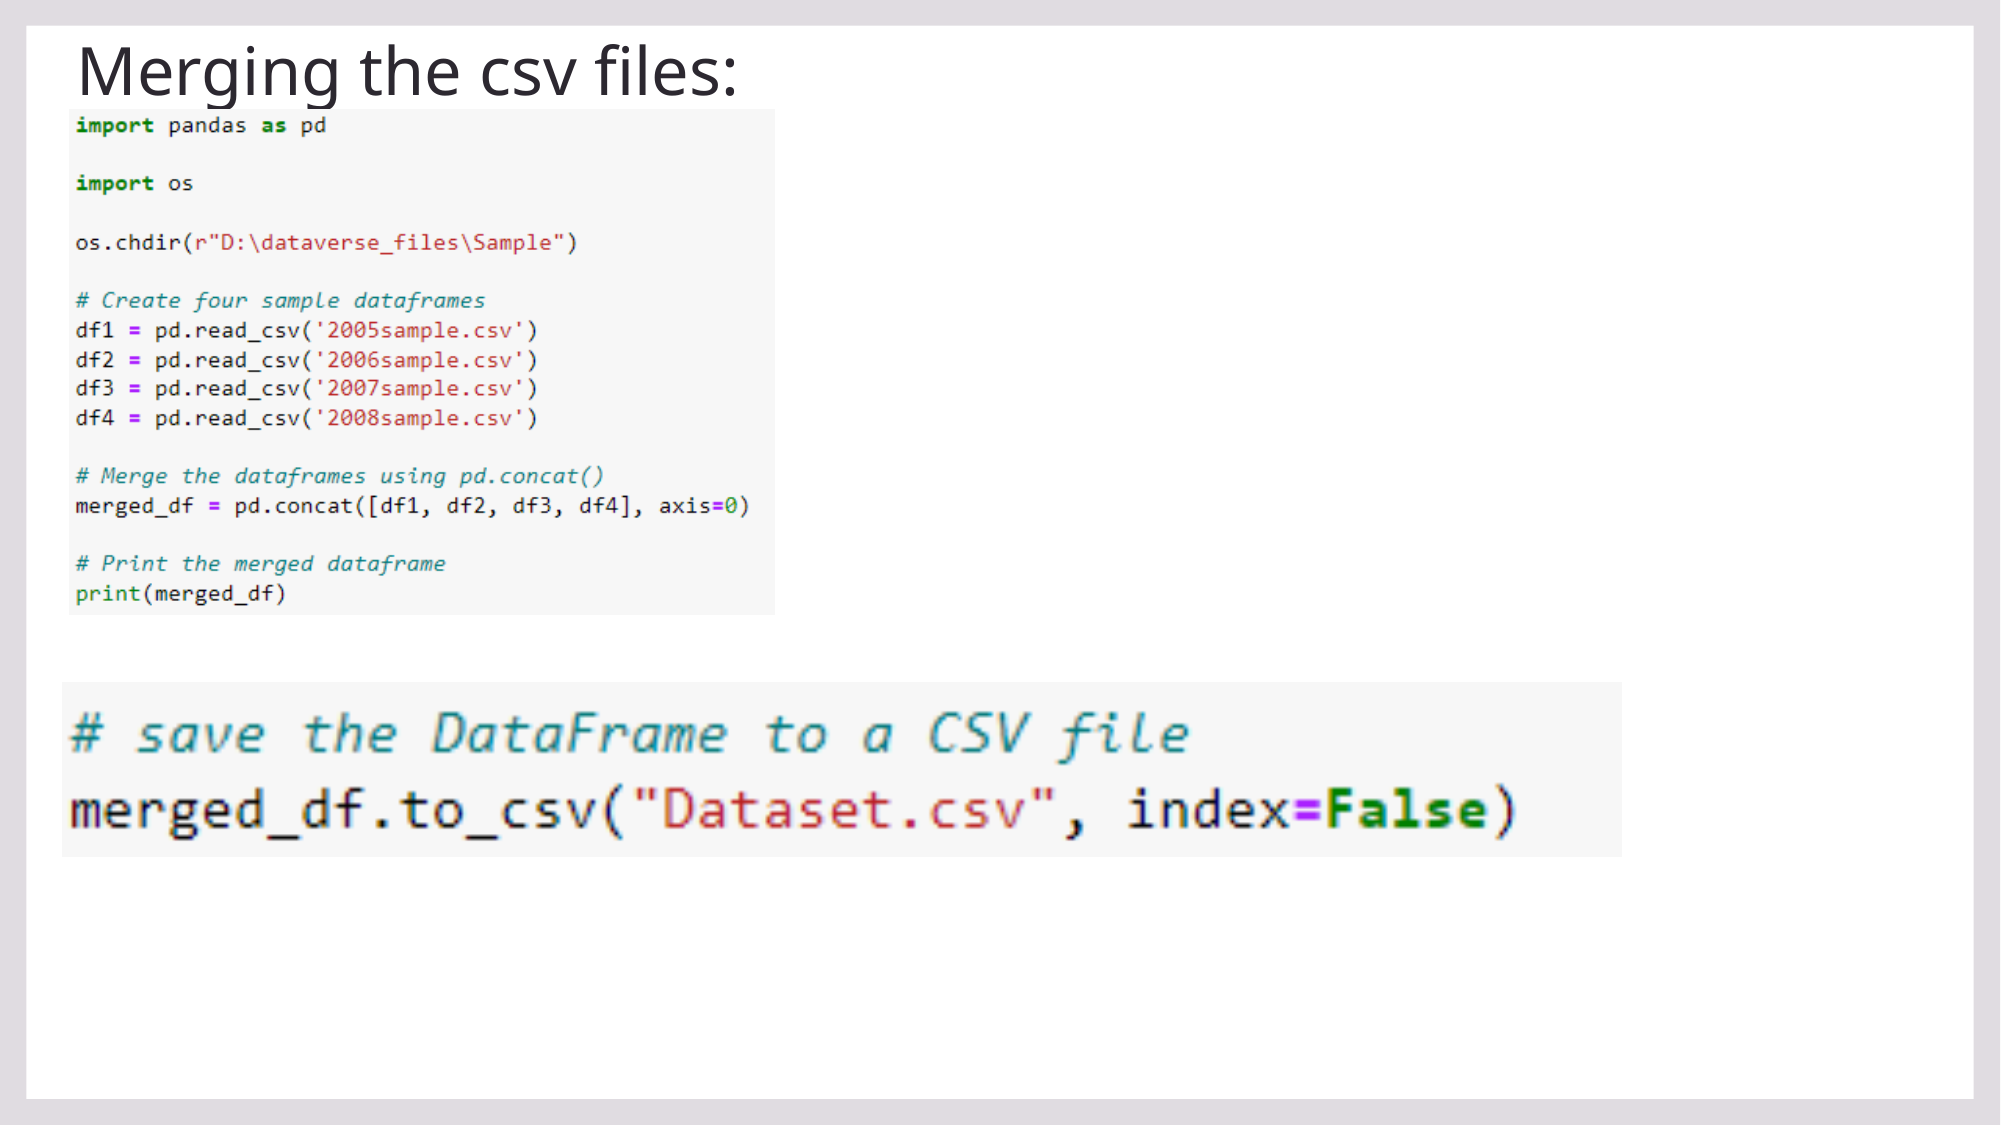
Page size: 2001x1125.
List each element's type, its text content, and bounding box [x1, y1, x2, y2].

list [69, 109, 775, 615]
picture [62, 682, 1622, 857]
title Merging the csv files: [61, 0, 1725, 116]
